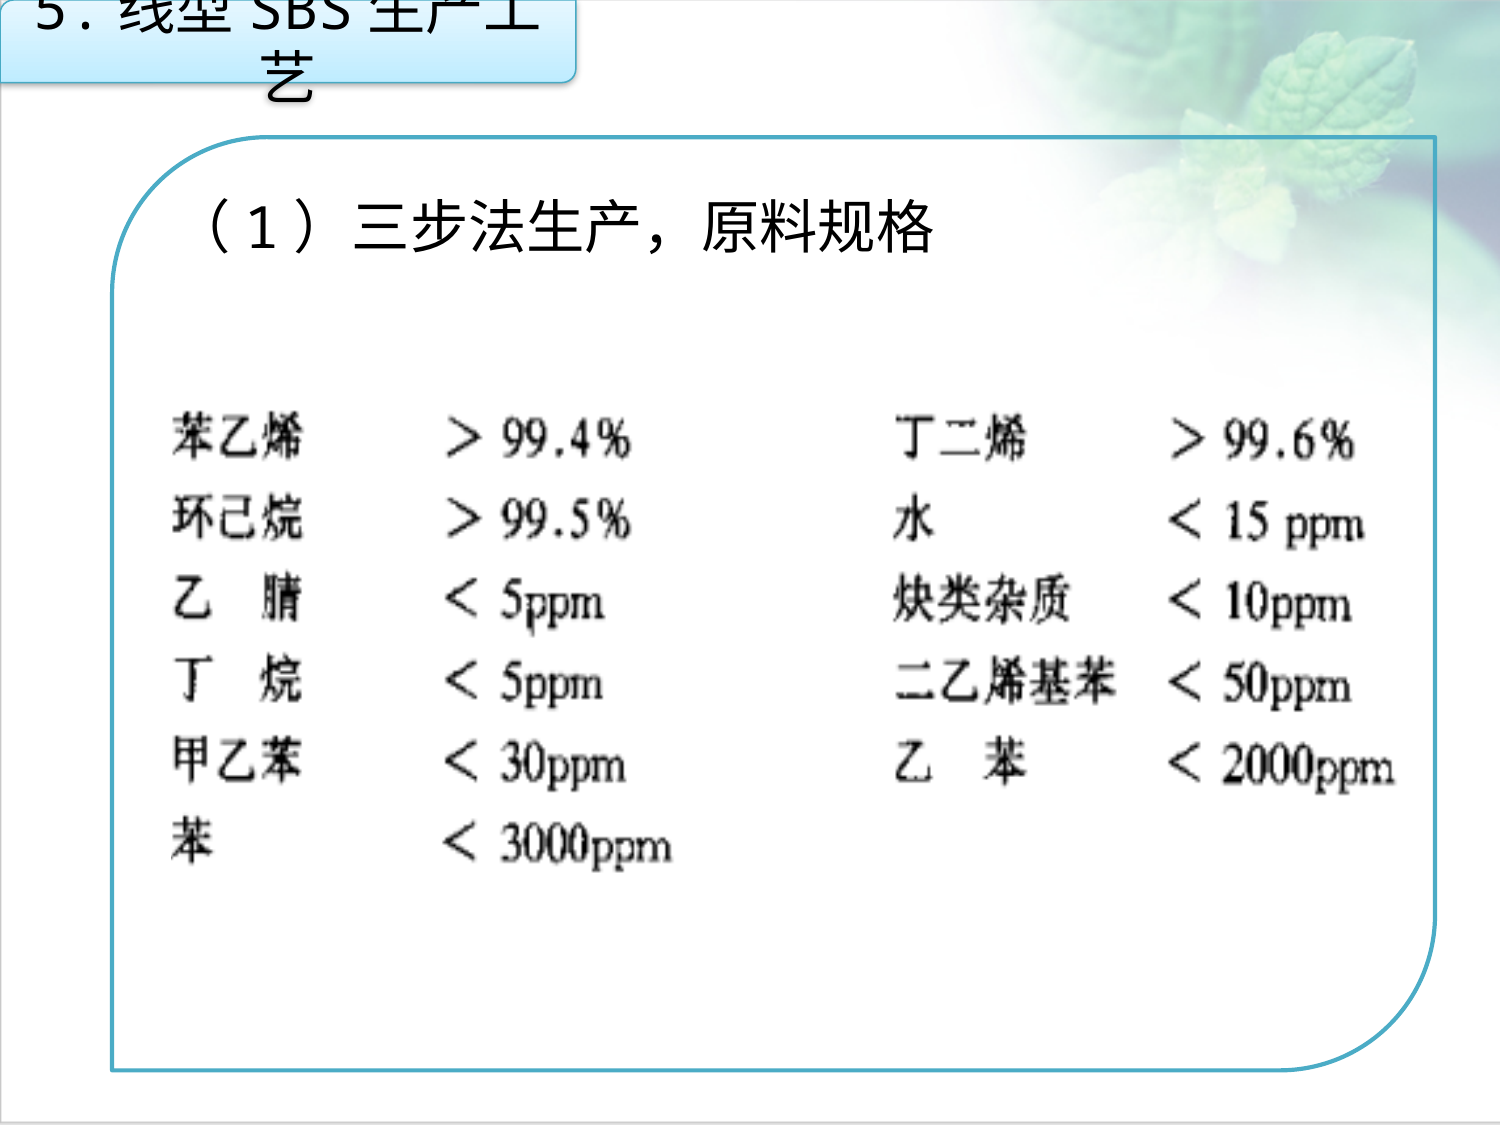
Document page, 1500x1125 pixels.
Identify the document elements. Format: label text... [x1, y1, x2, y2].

text_box 5.线型SBS生产工艺 [0, 0, 577, 84]
text_box （1）三步法生产，原料规格 [109, 135, 1438, 1073]
picture [0, 0, 1500, 1125]
